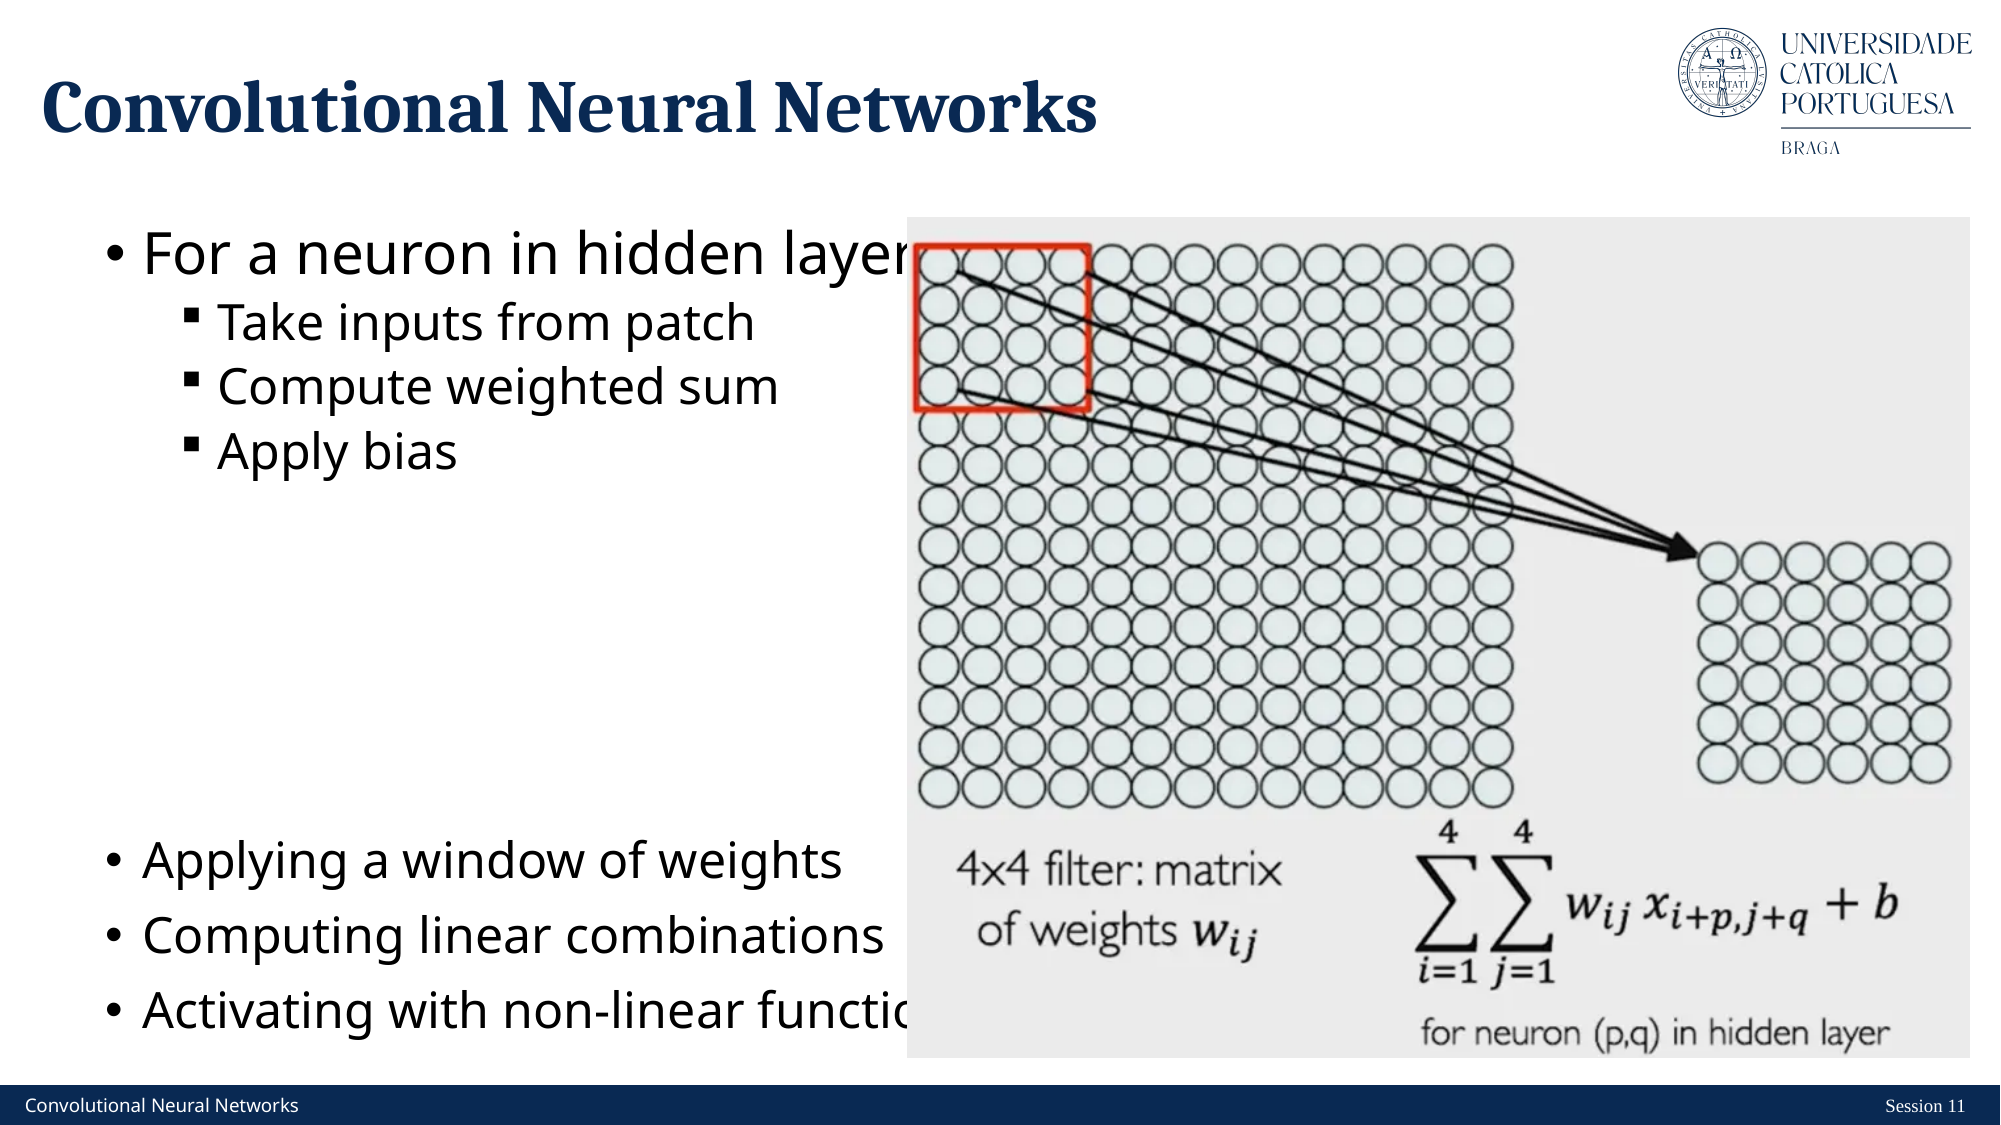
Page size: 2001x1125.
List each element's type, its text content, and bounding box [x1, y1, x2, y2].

text_box [0, 1085, 2000, 1125]
picture [1672, 18, 1982, 163]
text_box Convolutional Neural Networks [9, 1086, 865, 1125]
title Convolutional Neural Networks [27, 0, 1753, 218]
list For a neuron in hidden layer: Take inputs from patch Compute weighted sum Apply bias Applying a window of weights Computing linear combinations Activating with non-linear function [89, 216, 1895, 1075]
text_box Session 11 [865, 1086, 1981, 1125]
picture [906, 216, 1970, 1059]
